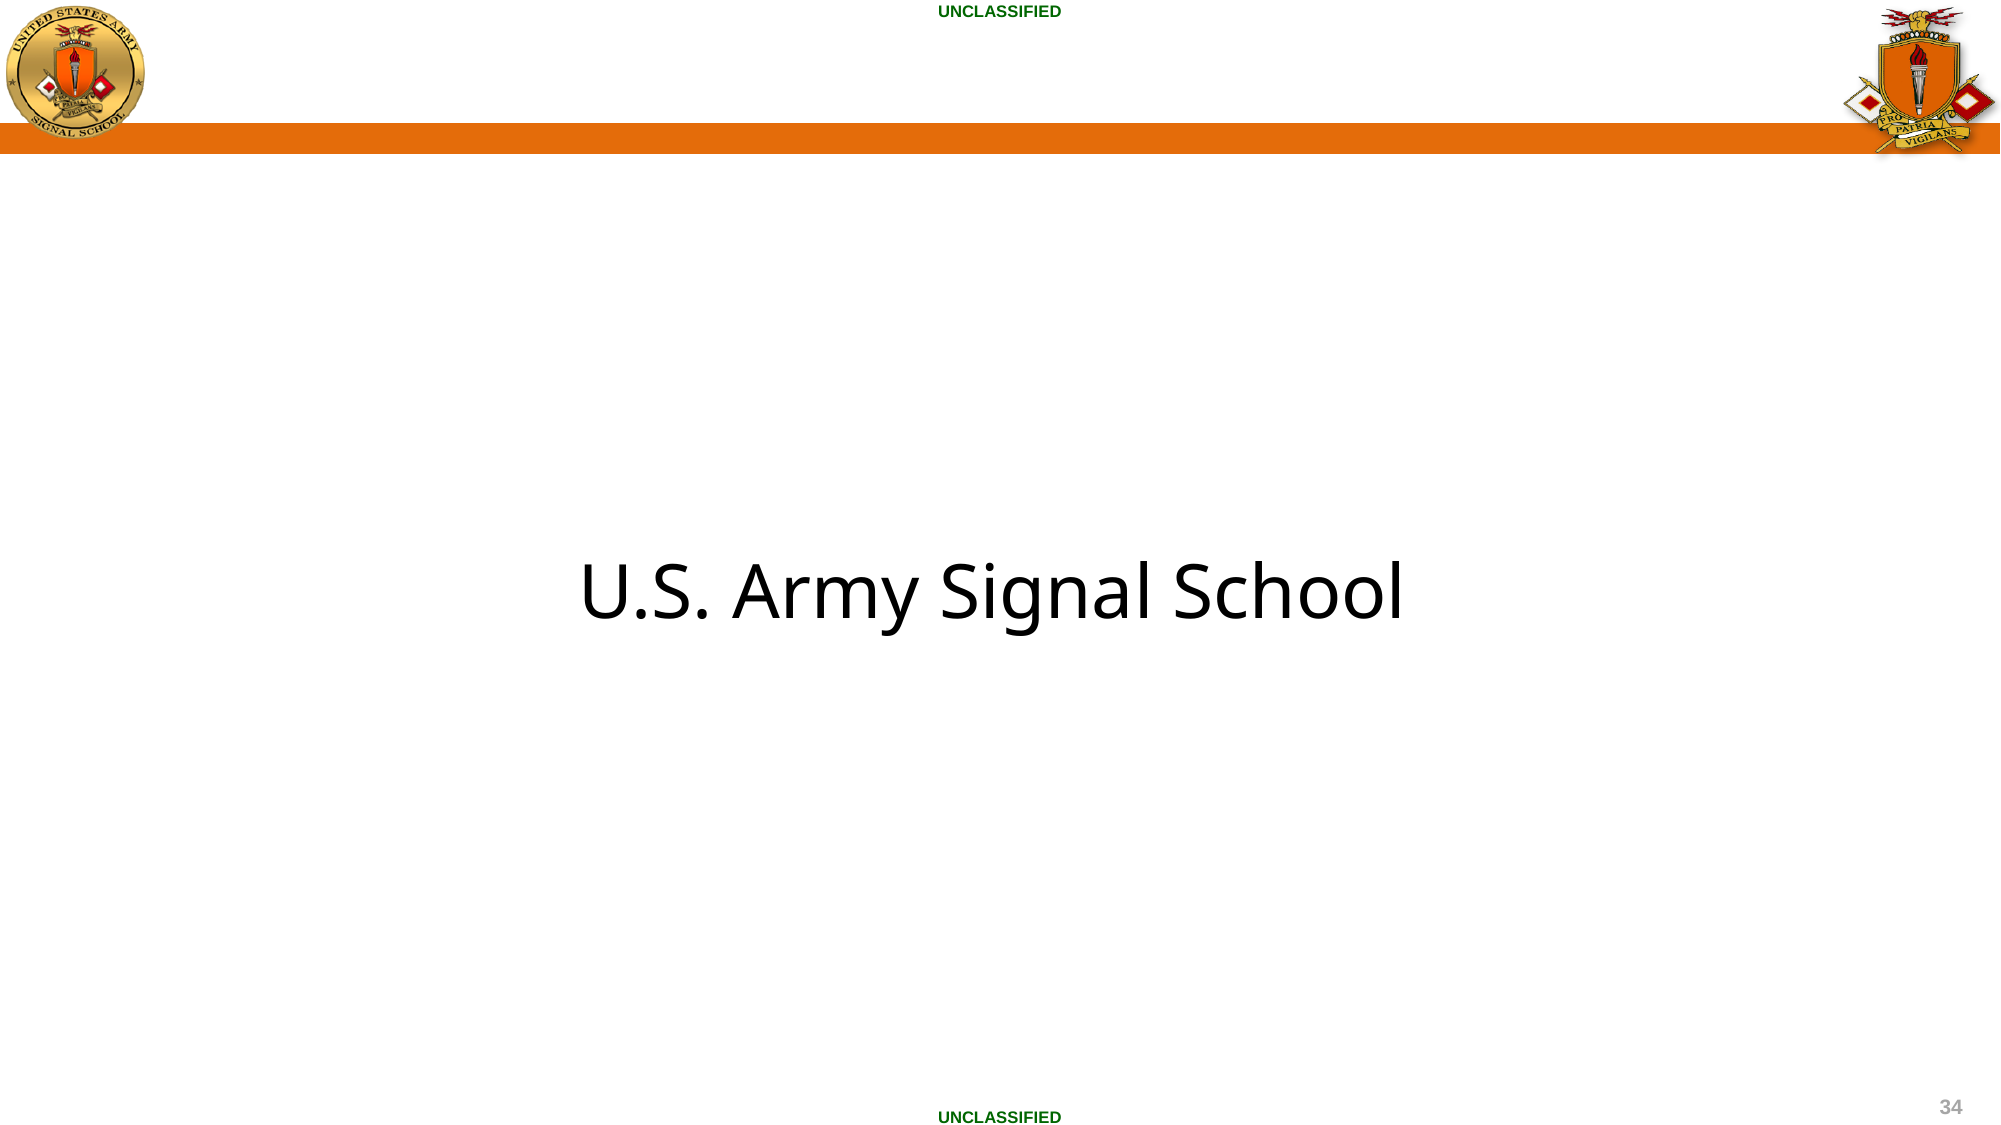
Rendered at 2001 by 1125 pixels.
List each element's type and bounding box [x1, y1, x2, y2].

picture [0, 0, 150, 144]
picture [1805, 0, 2001, 169]
